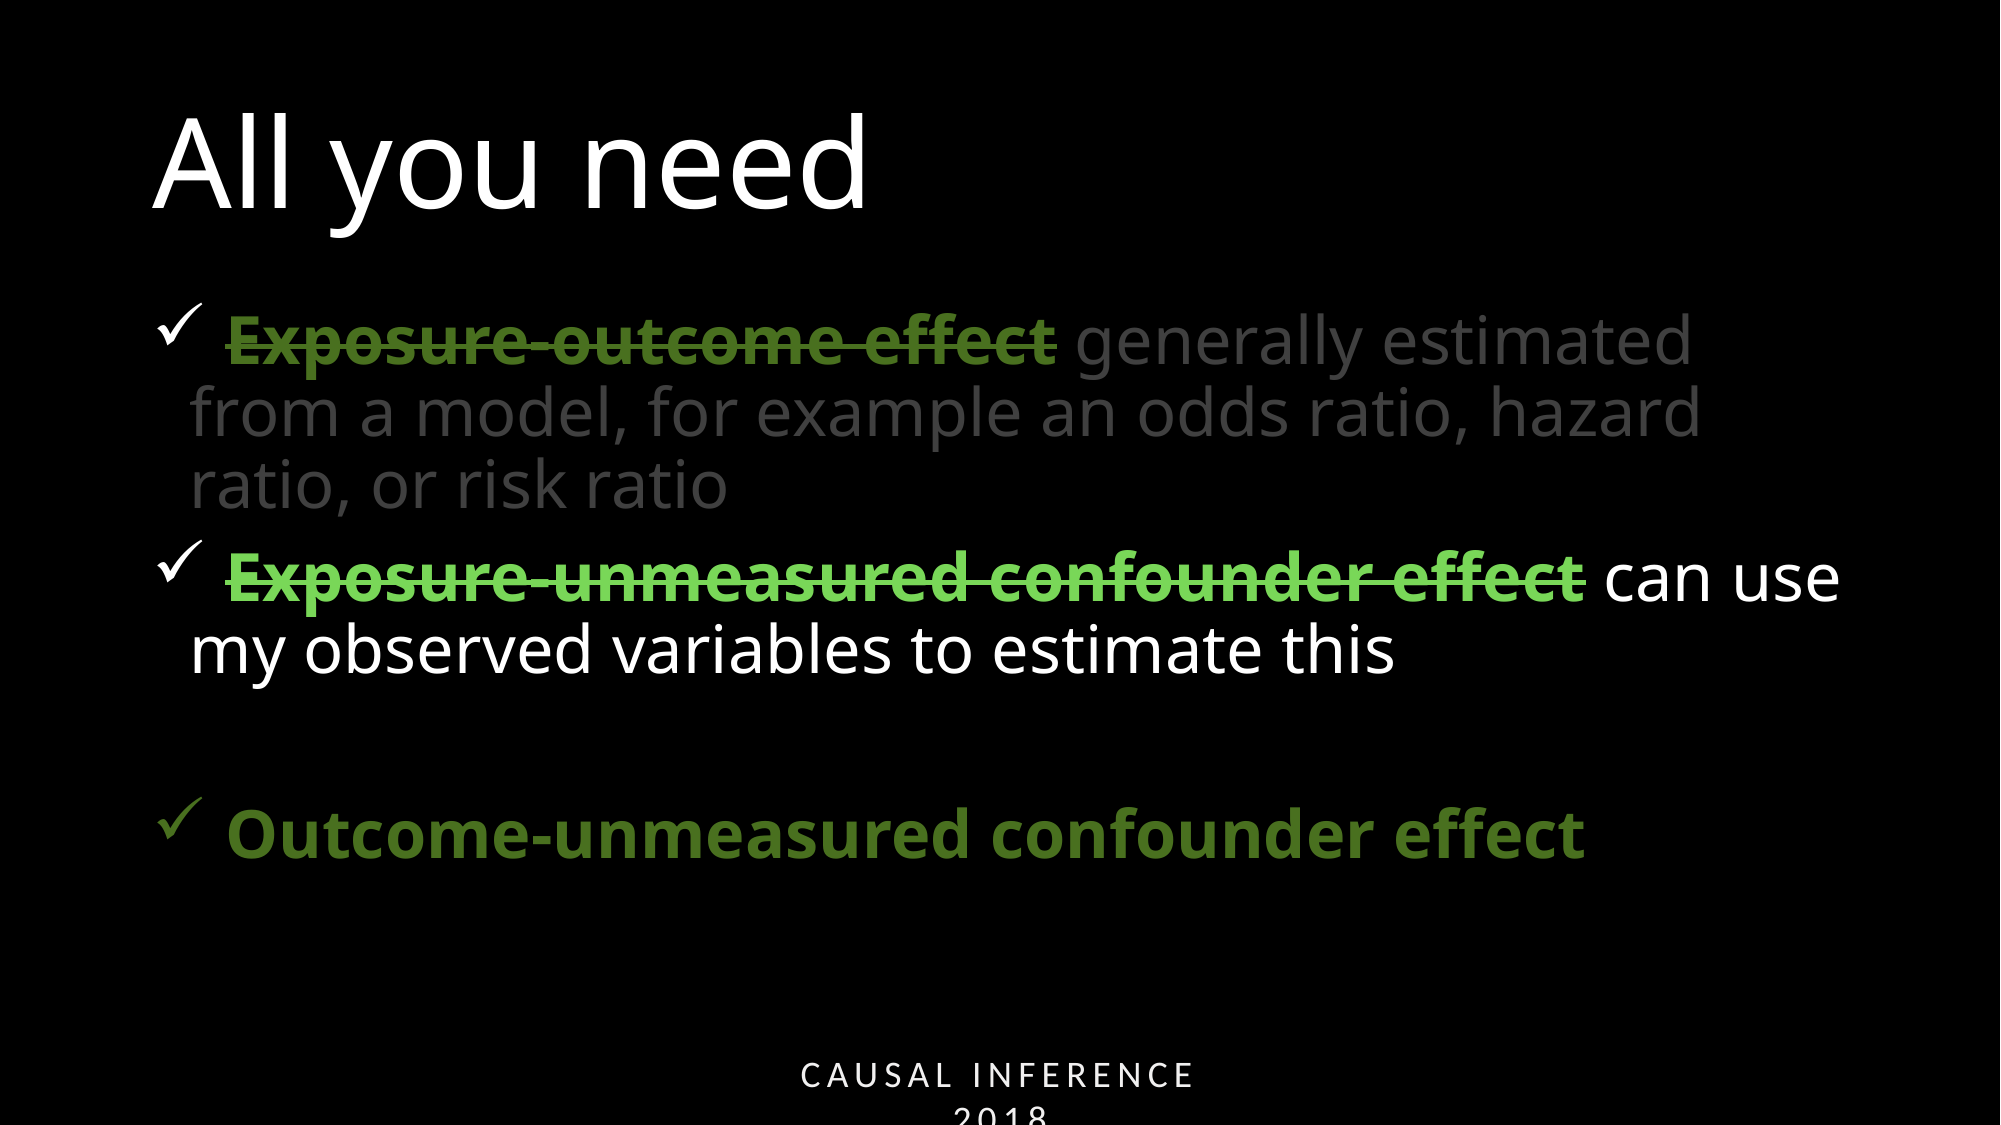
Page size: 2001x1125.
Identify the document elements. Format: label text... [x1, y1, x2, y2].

list Exposure-outcome effect generally estimated from a model, for example an odds ratio, hazard ratio, or risk ratio Exposure-unmeasured confounder effect can use my observed variables to estimate this Outcome-unmeasured confounder effect [137, 299, 1863, 1014]
title All you need [137, 59, 1863, 278]
